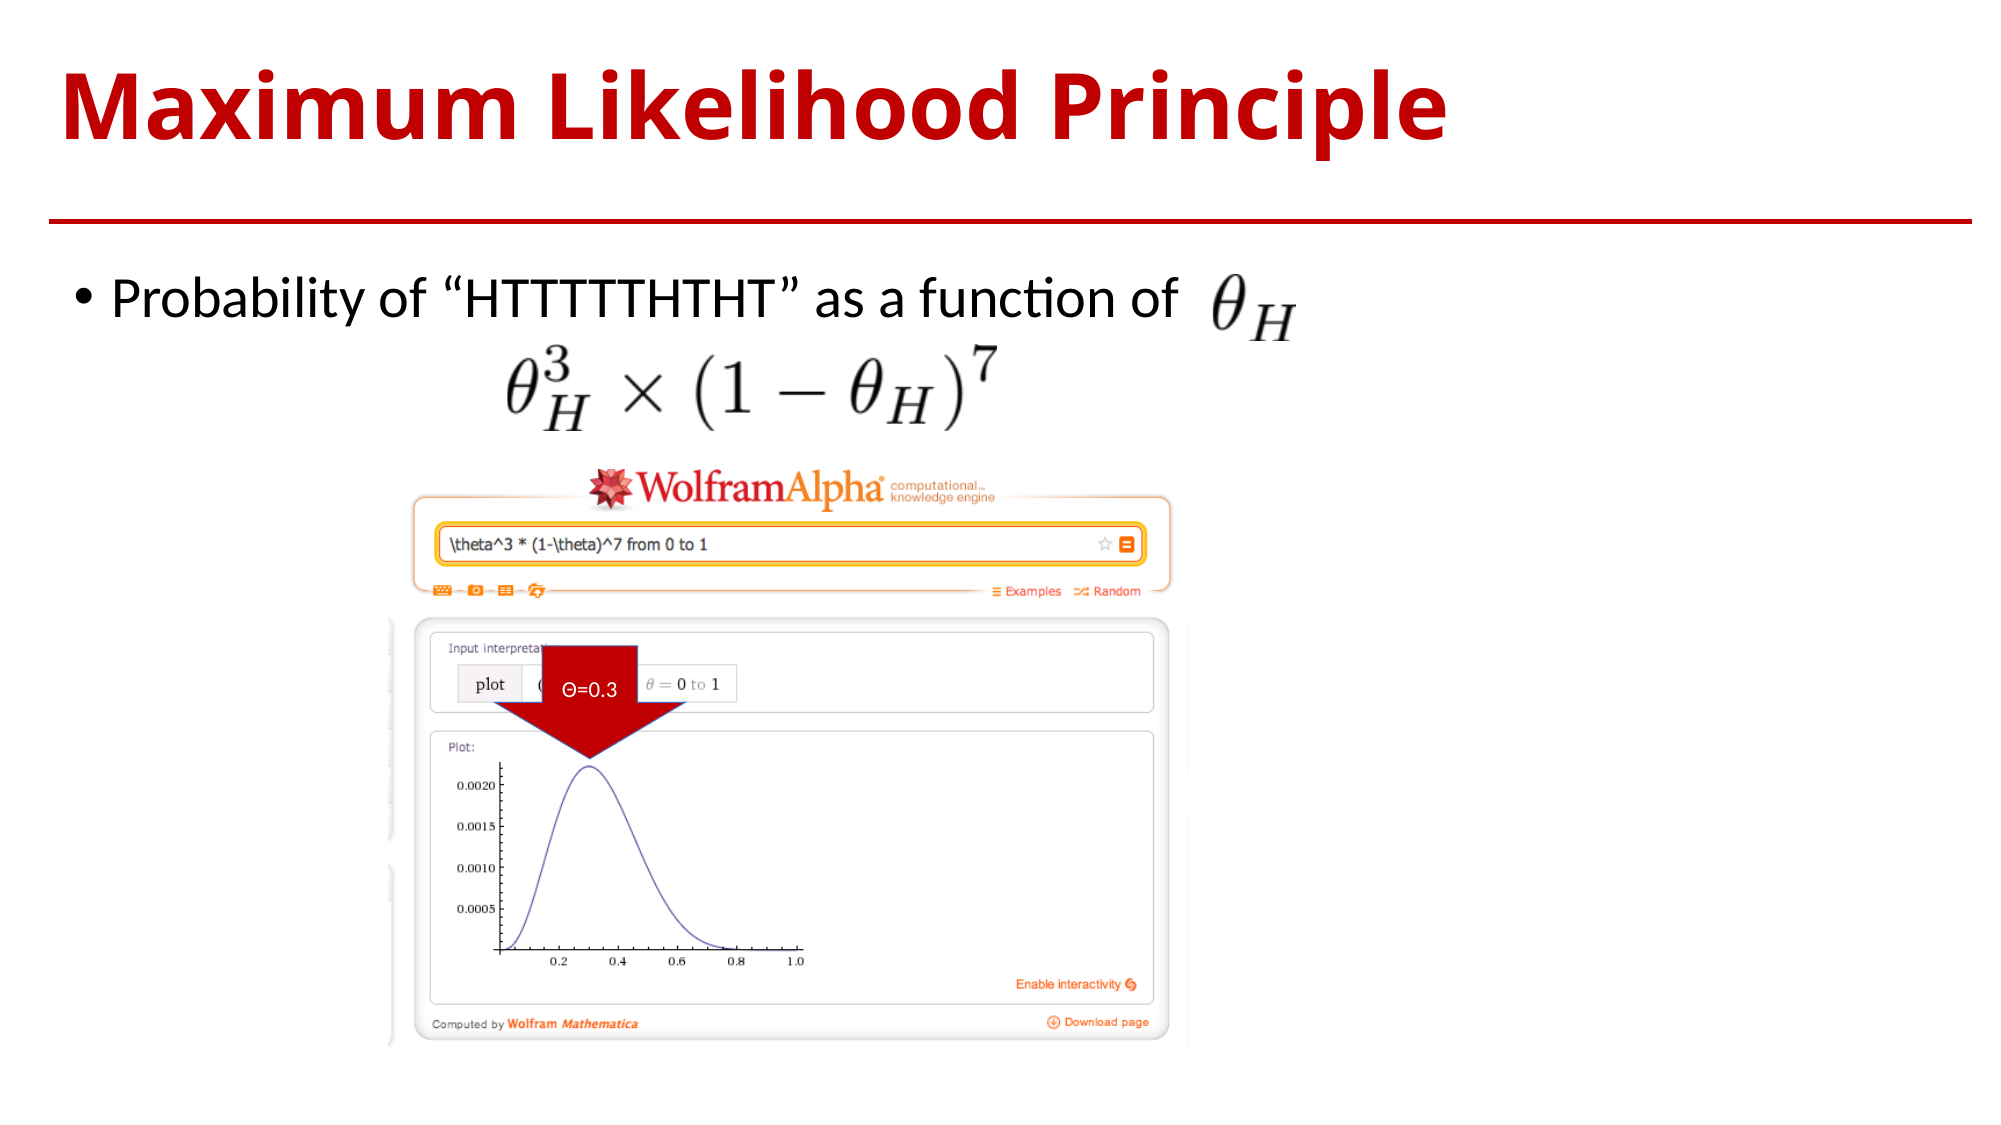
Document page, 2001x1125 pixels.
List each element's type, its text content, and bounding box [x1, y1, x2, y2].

picture [1212, 274, 1296, 341]
picture [507, 344, 997, 431]
picture [388, 469, 1189, 1048]
title Maximum Likelihood Principle [43, 15, 1980, 204]
list Probability of “HTTTTTHTHT” as a function of [58, 260, 1409, 422]
